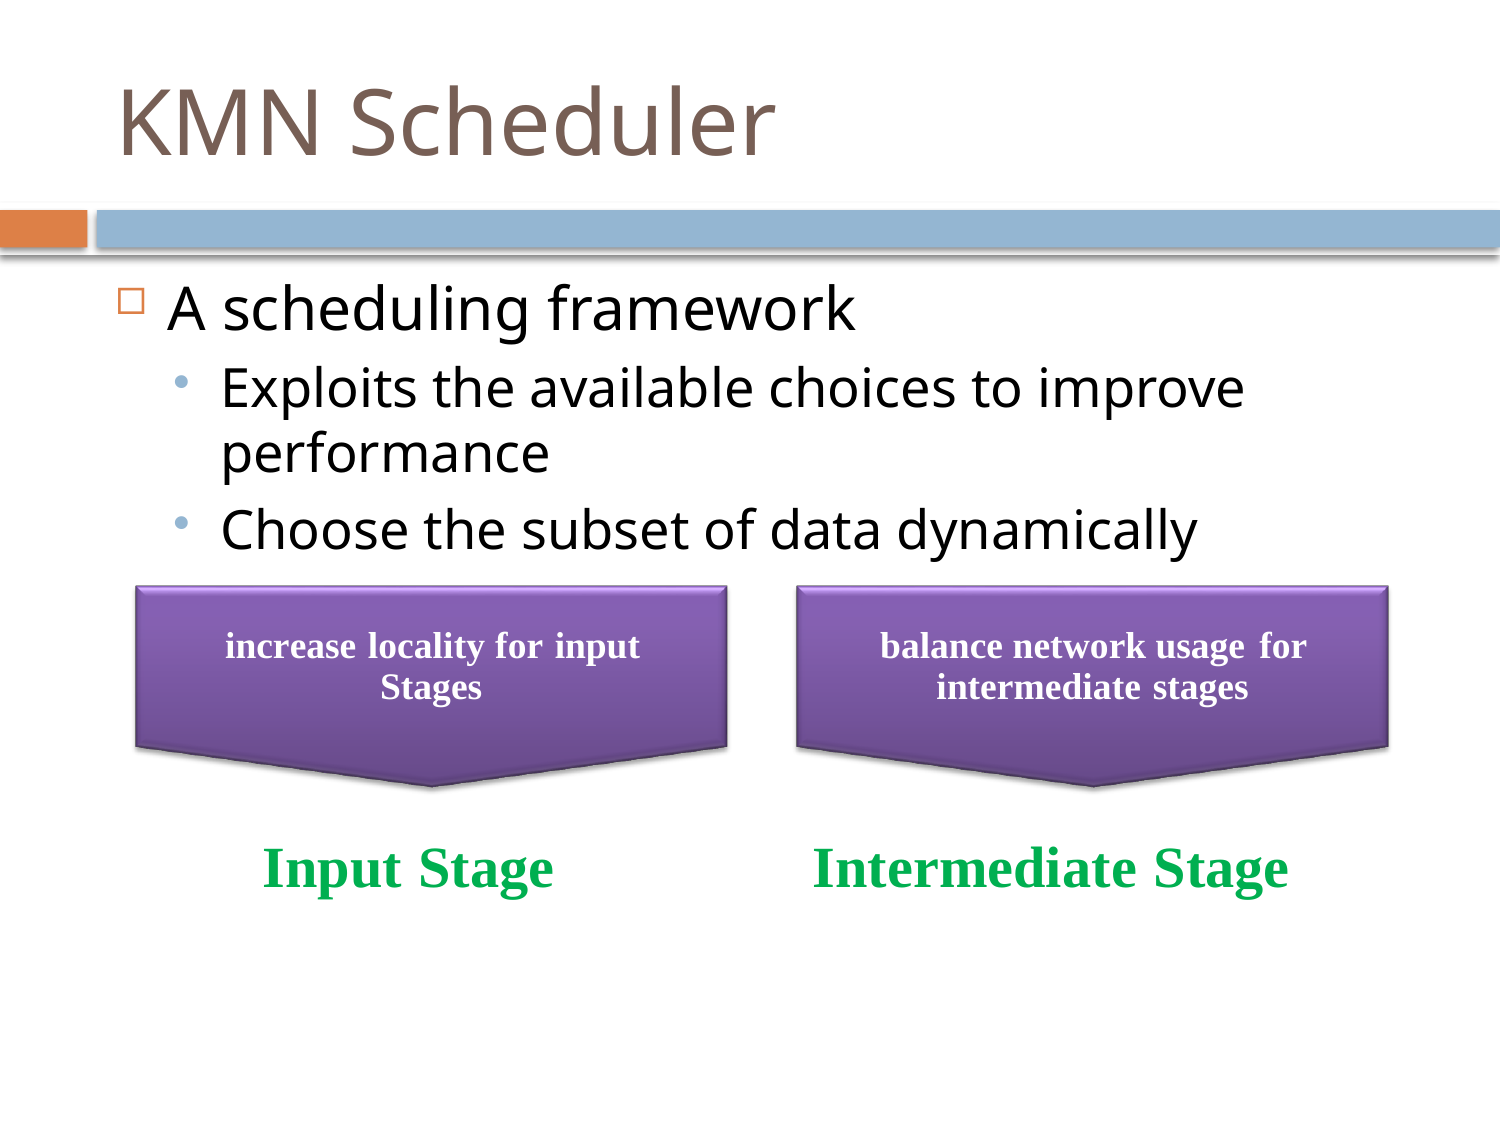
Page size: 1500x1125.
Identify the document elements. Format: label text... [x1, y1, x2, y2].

text_box [789, 582, 1395, 798]
text_box Intermediate Stage [810, 837, 1384, 900]
text_box balance network usage for intermediate stages [839, 625, 1348, 713]
list A scheduling framework Exploits the available choices to improve performance Choose the subset of data dynamically [100, 262, 1438, 1000]
text_box increase locality for input Stages [189, 625, 676, 713]
text_box [128, 582, 734, 798]
text_box Input Stage [260, 837, 614, 900]
title KMN Scheduler [100, 37, 1438, 200]
